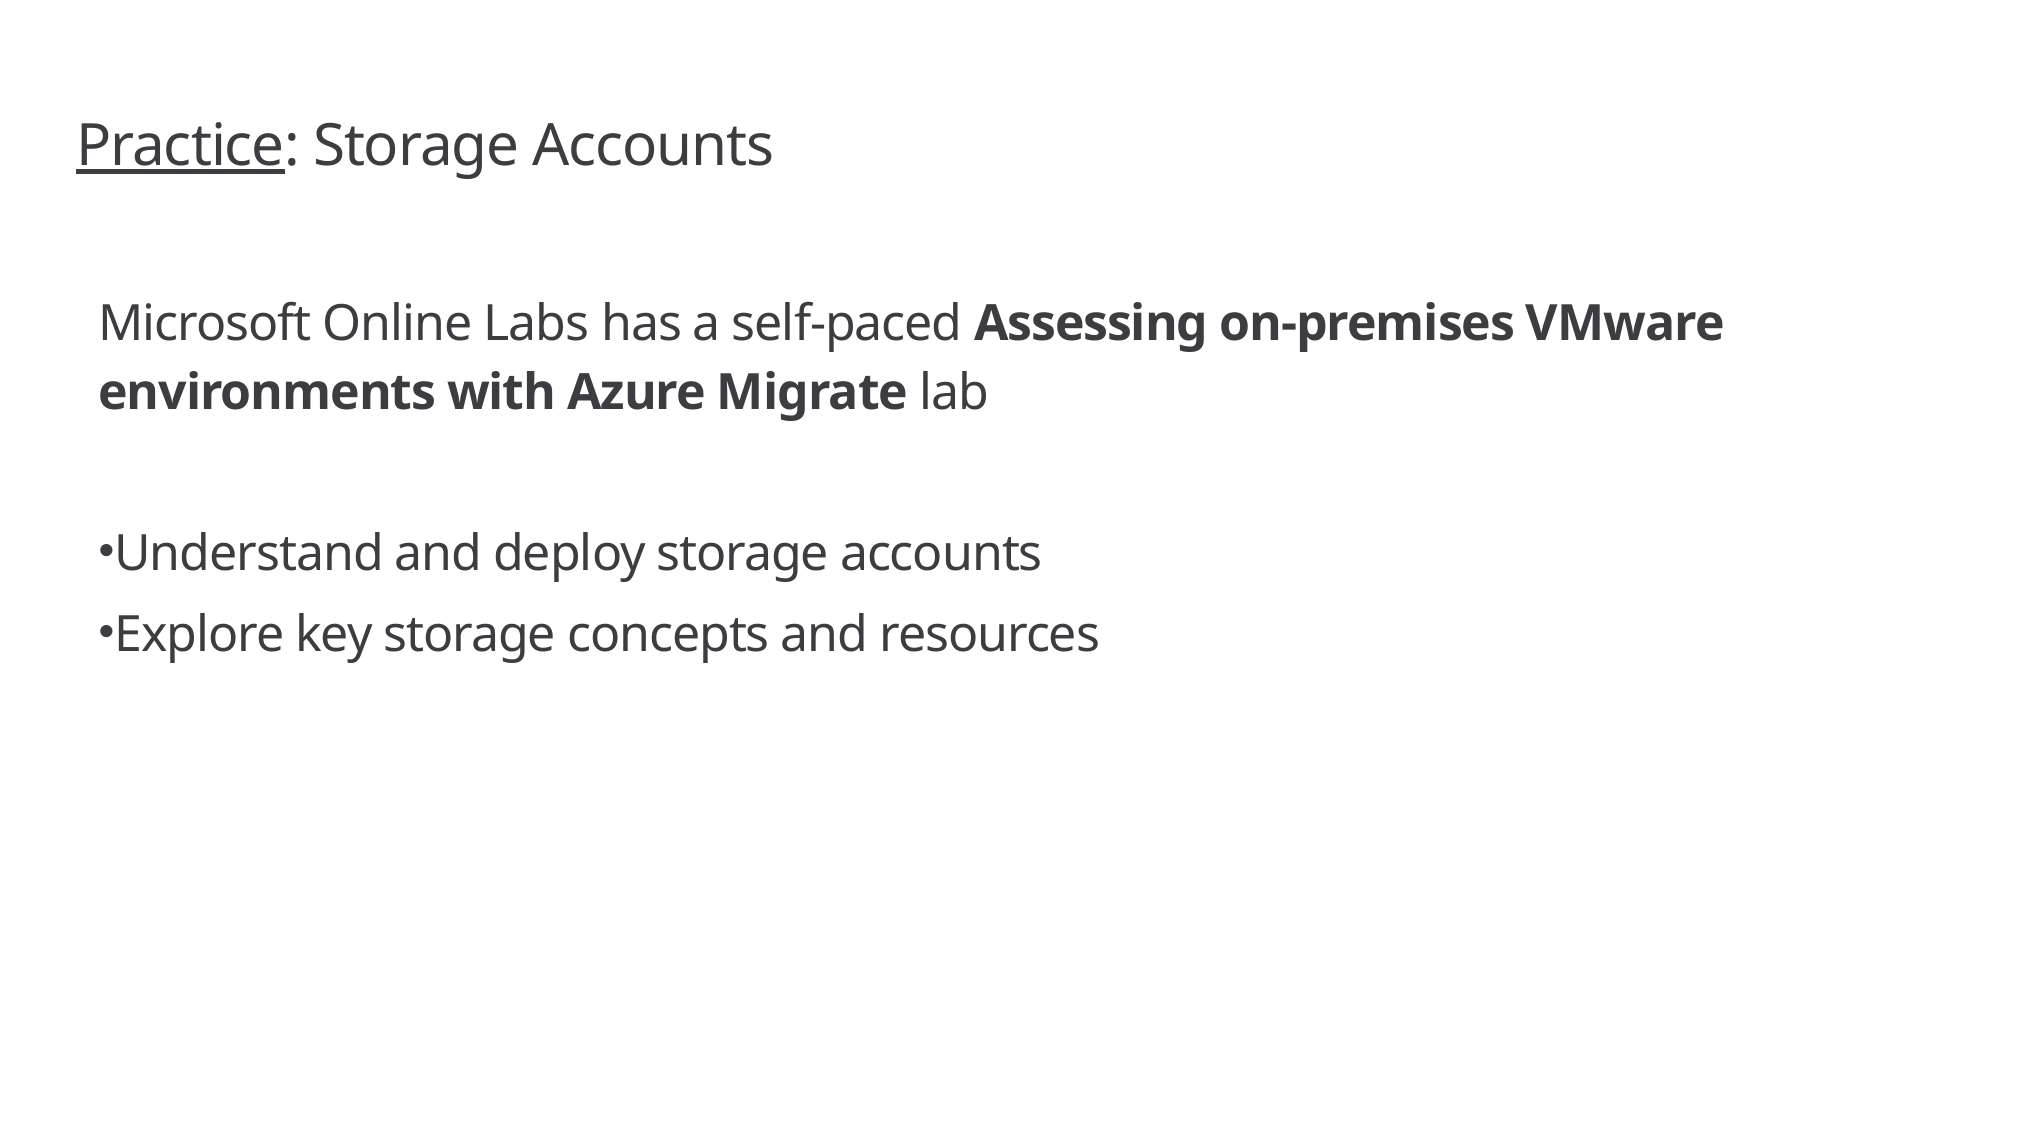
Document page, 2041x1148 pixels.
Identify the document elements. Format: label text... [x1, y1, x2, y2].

title Practice: Storage Accounts [76, 93, 1969, 230]
list Microsoft Online Labs has a self-paced Assessing on-premises VMware environments with Azure Migrate lab Understand and deploy storage accounts Explore key storage concepts and resources [98, 266, 1942, 666]
